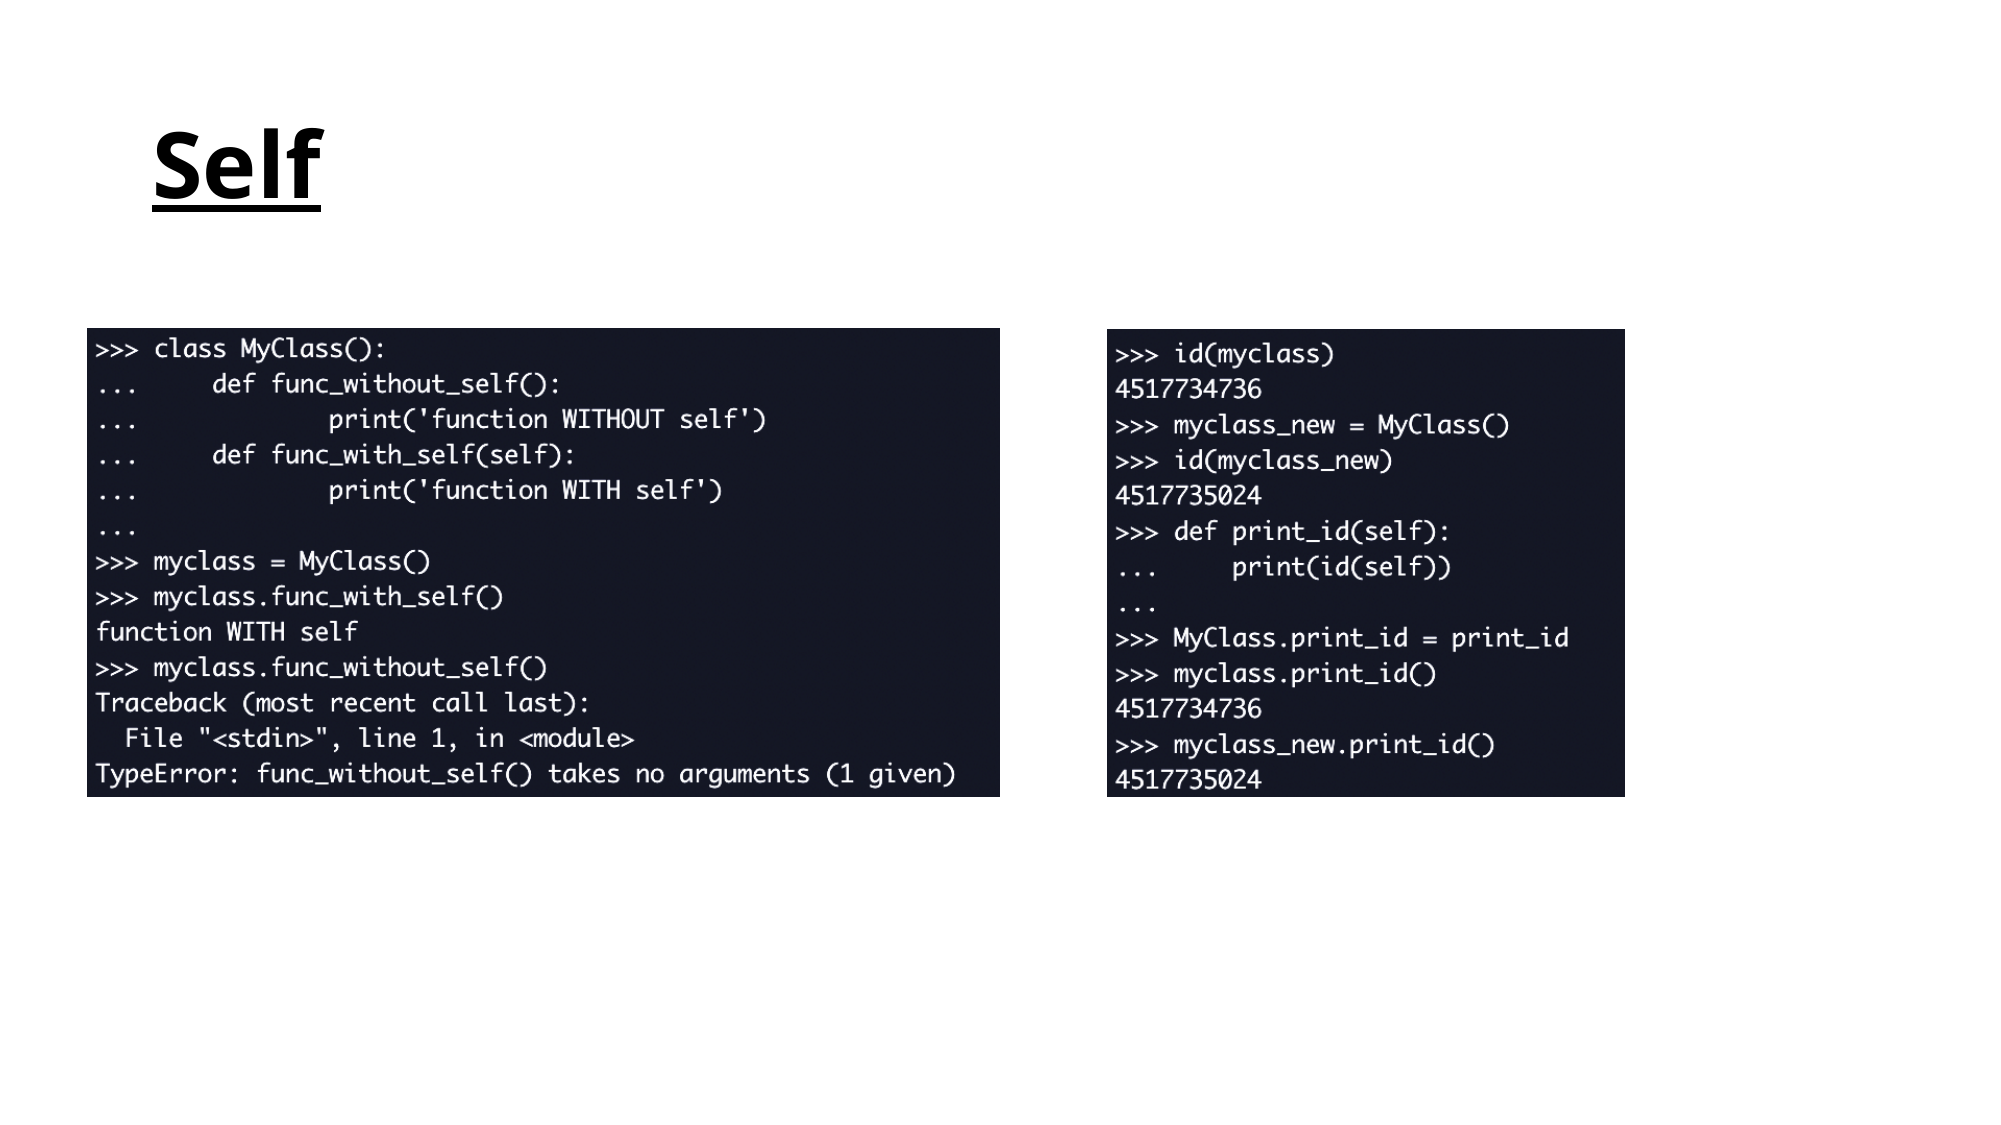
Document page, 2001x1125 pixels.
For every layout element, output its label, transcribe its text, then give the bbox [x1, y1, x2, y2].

title Self [137, 59, 1863, 278]
picture [87, 328, 1000, 797]
picture [1107, 329, 1625, 797]
